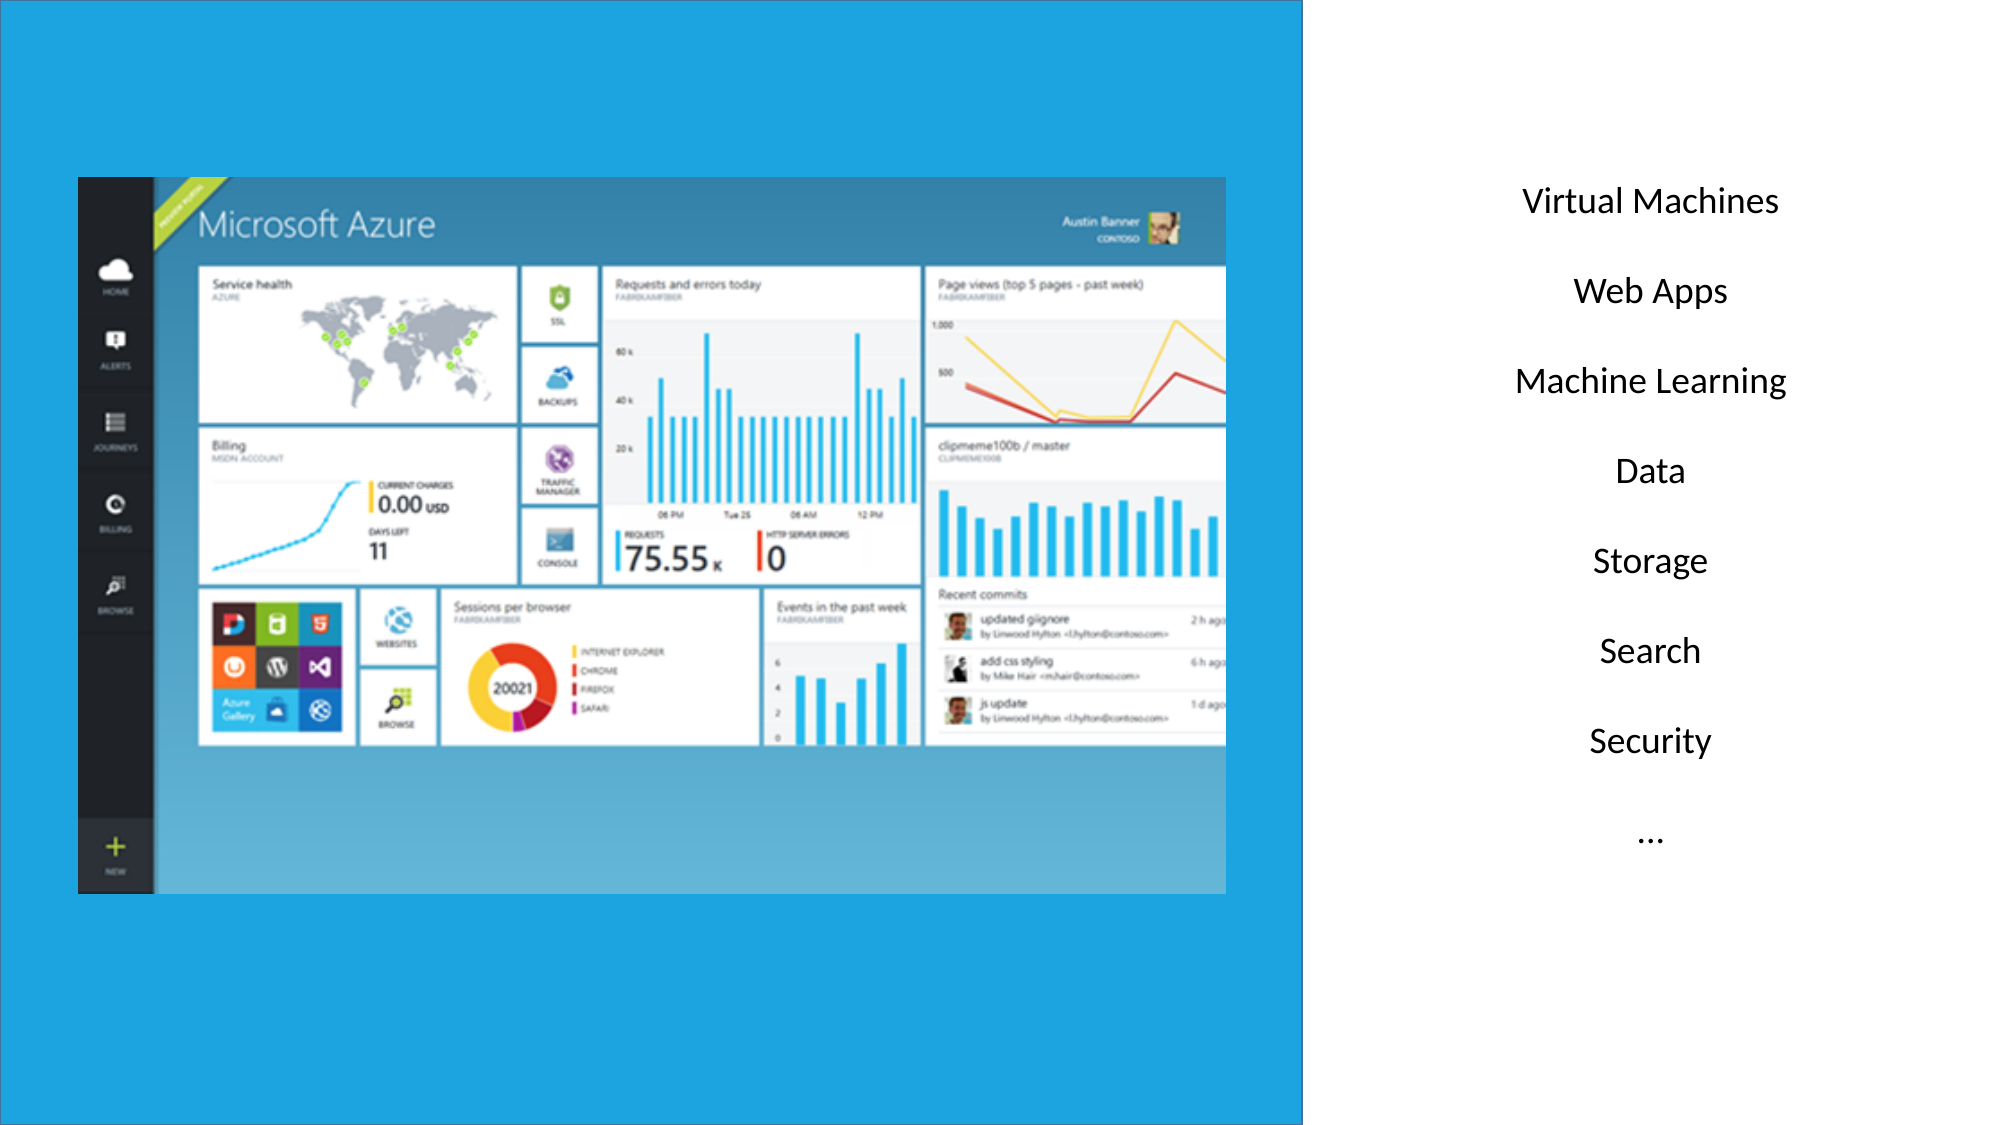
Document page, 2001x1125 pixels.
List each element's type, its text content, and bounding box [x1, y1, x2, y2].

text_box Virtual Machines Web Apps Machine Learning Data Storage Search Security ... [1301, 124, 2000, 1039]
picture [78, 177, 1226, 894]
text_box [0, 0, 1303, 1125]
